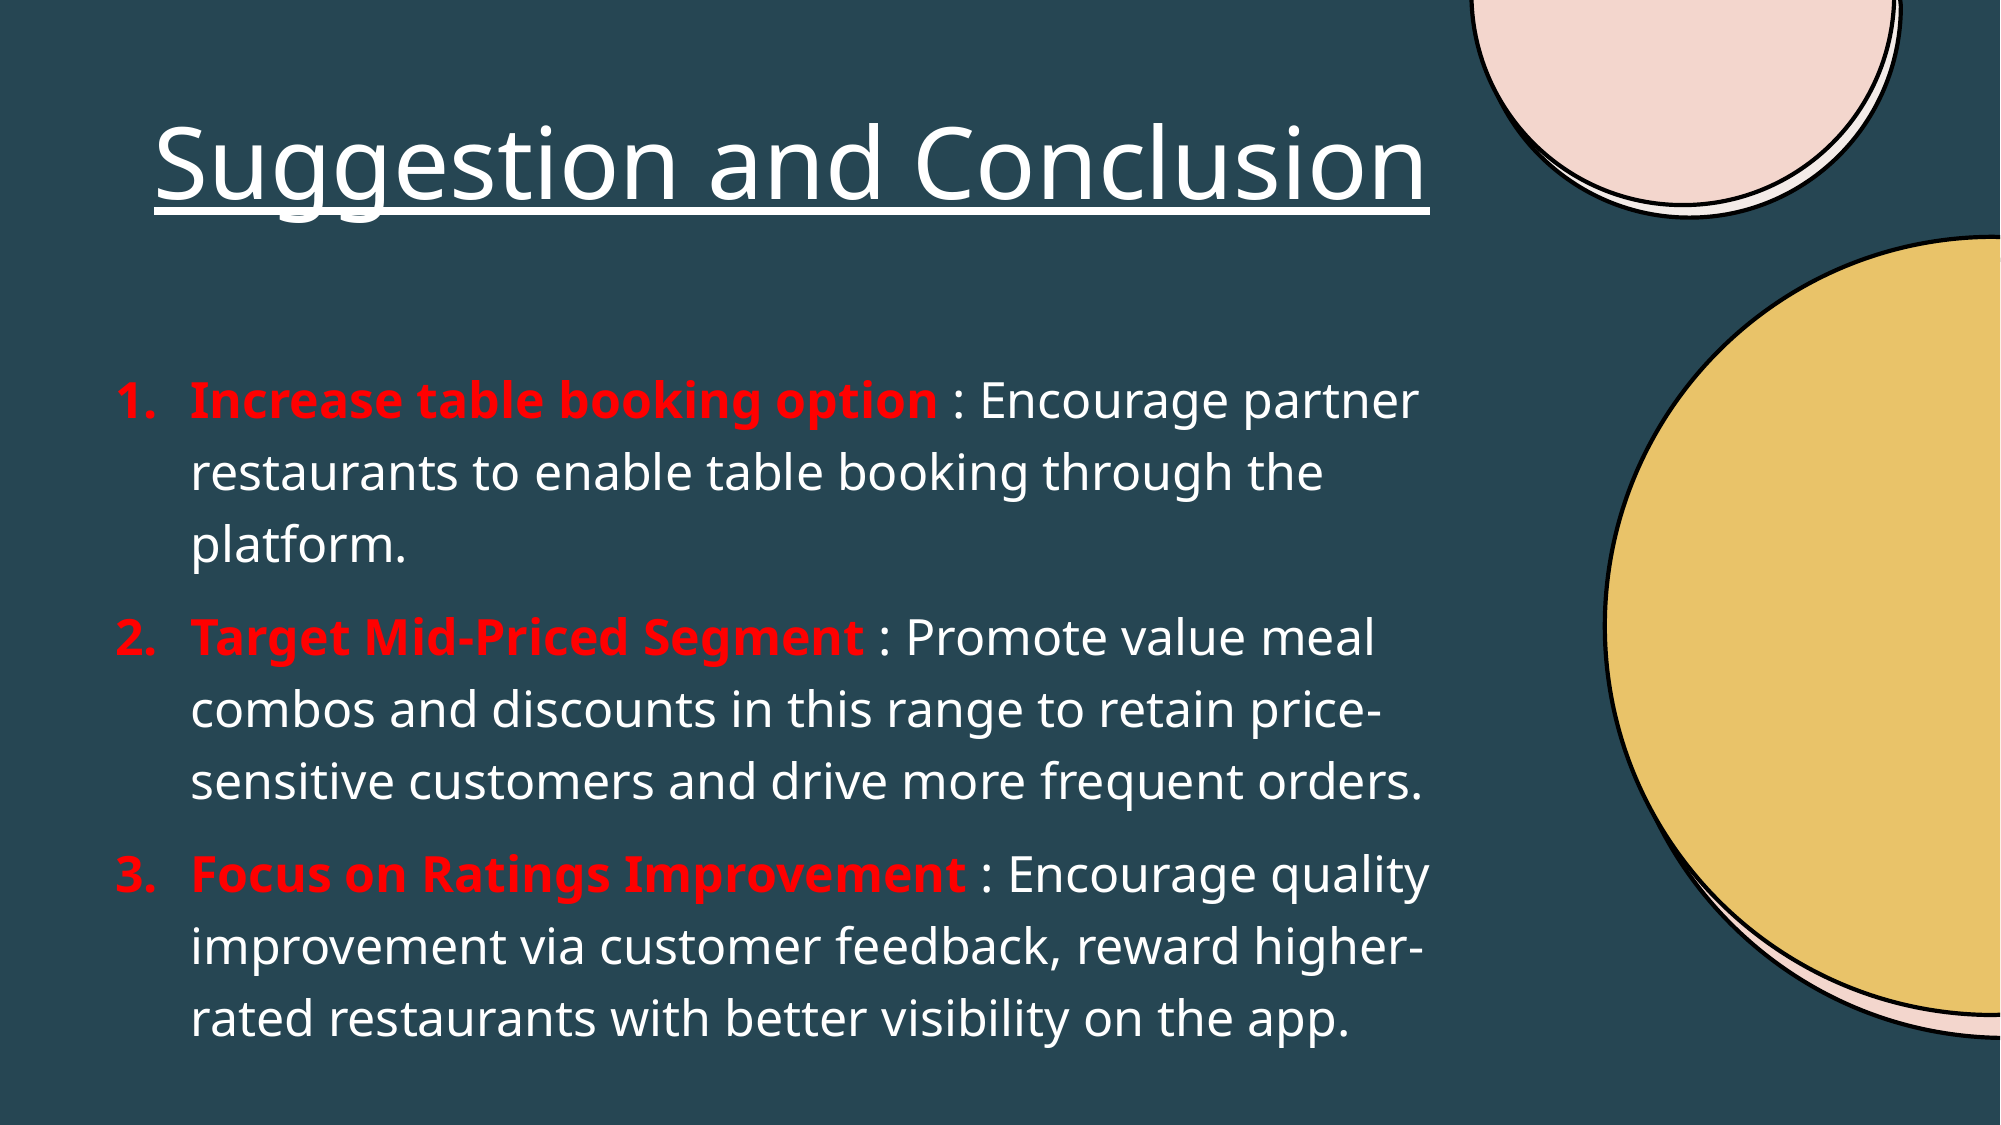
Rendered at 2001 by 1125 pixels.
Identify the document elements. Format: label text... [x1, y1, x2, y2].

title Suggestion and Conclusion [100, 44, 1484, 229]
list Increase table booking option : Encourage partner restaurants to enable table booking through the platform. Target Mid-Priced Segment : Promote value meal combos and discounts in this range to retain price-sensitive customers and drive more frequent orders. Focus on Ratings Improvement : Encourage quality improvement via customer feedback, reward higher-rated restaurants with better visibility on the app. [100, 349, 1484, 982]
